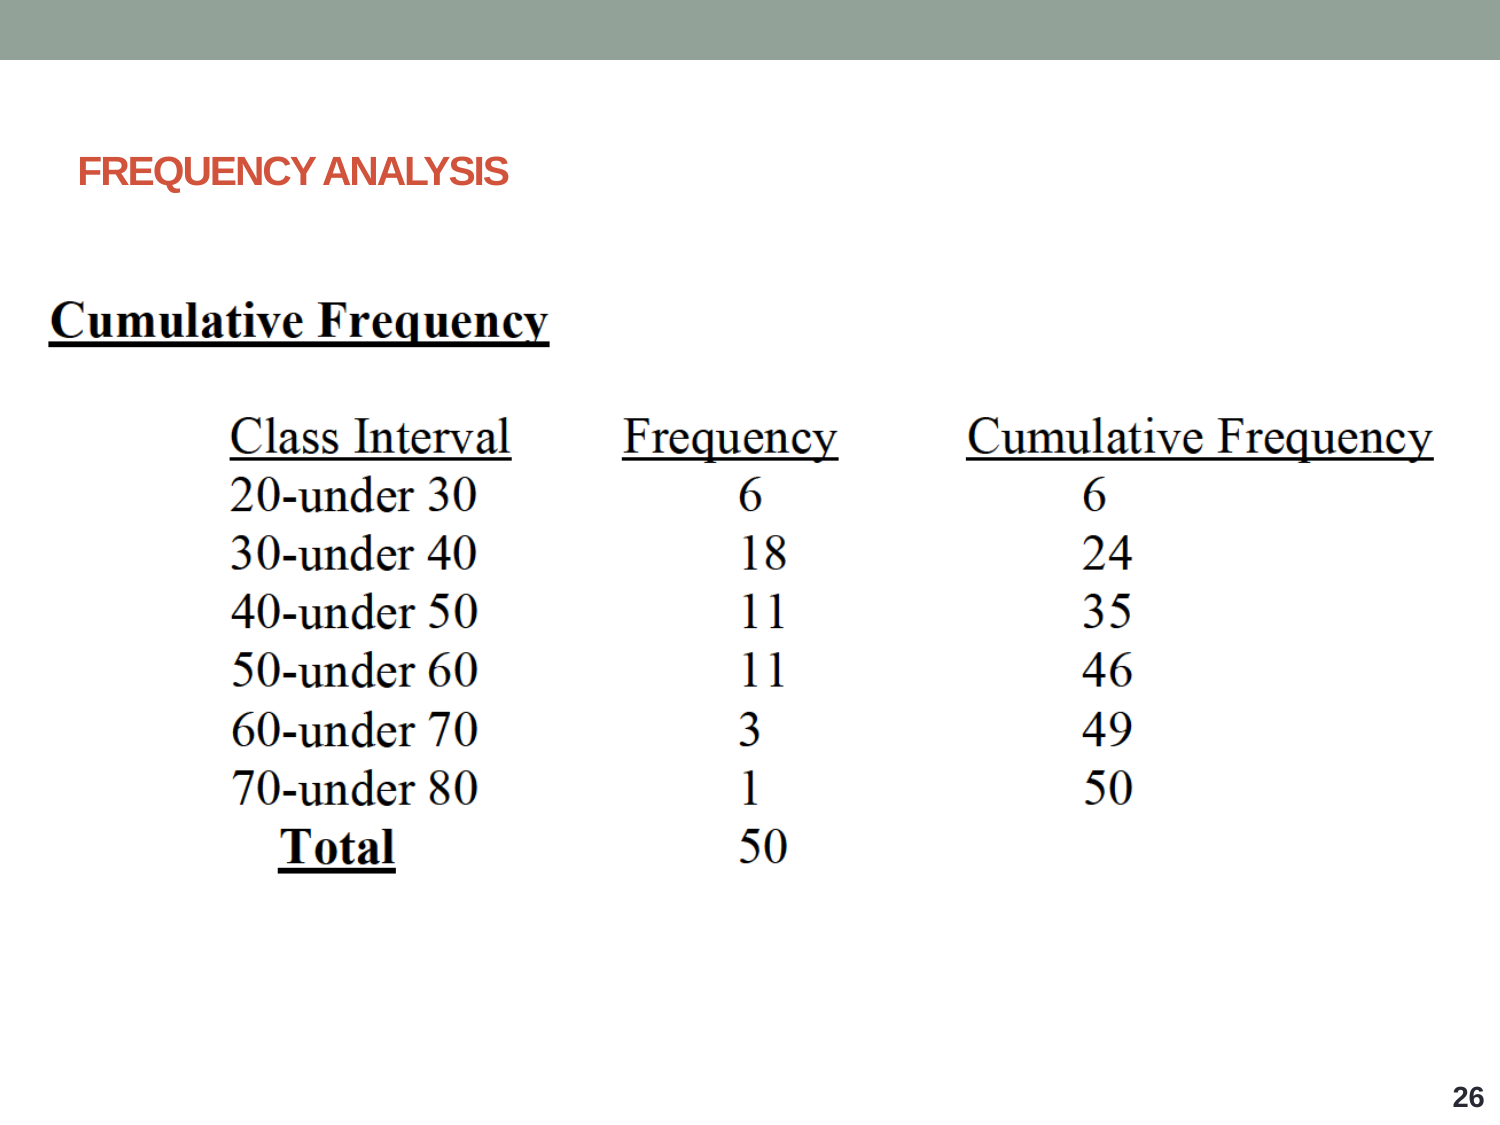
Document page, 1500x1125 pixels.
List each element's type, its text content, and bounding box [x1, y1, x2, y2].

picture [37, 290, 1451, 901]
slide_number 26 [1325, 1068, 1500, 1123]
title FREQUENCY ANALYSIS [62, 87, 1413, 250]
